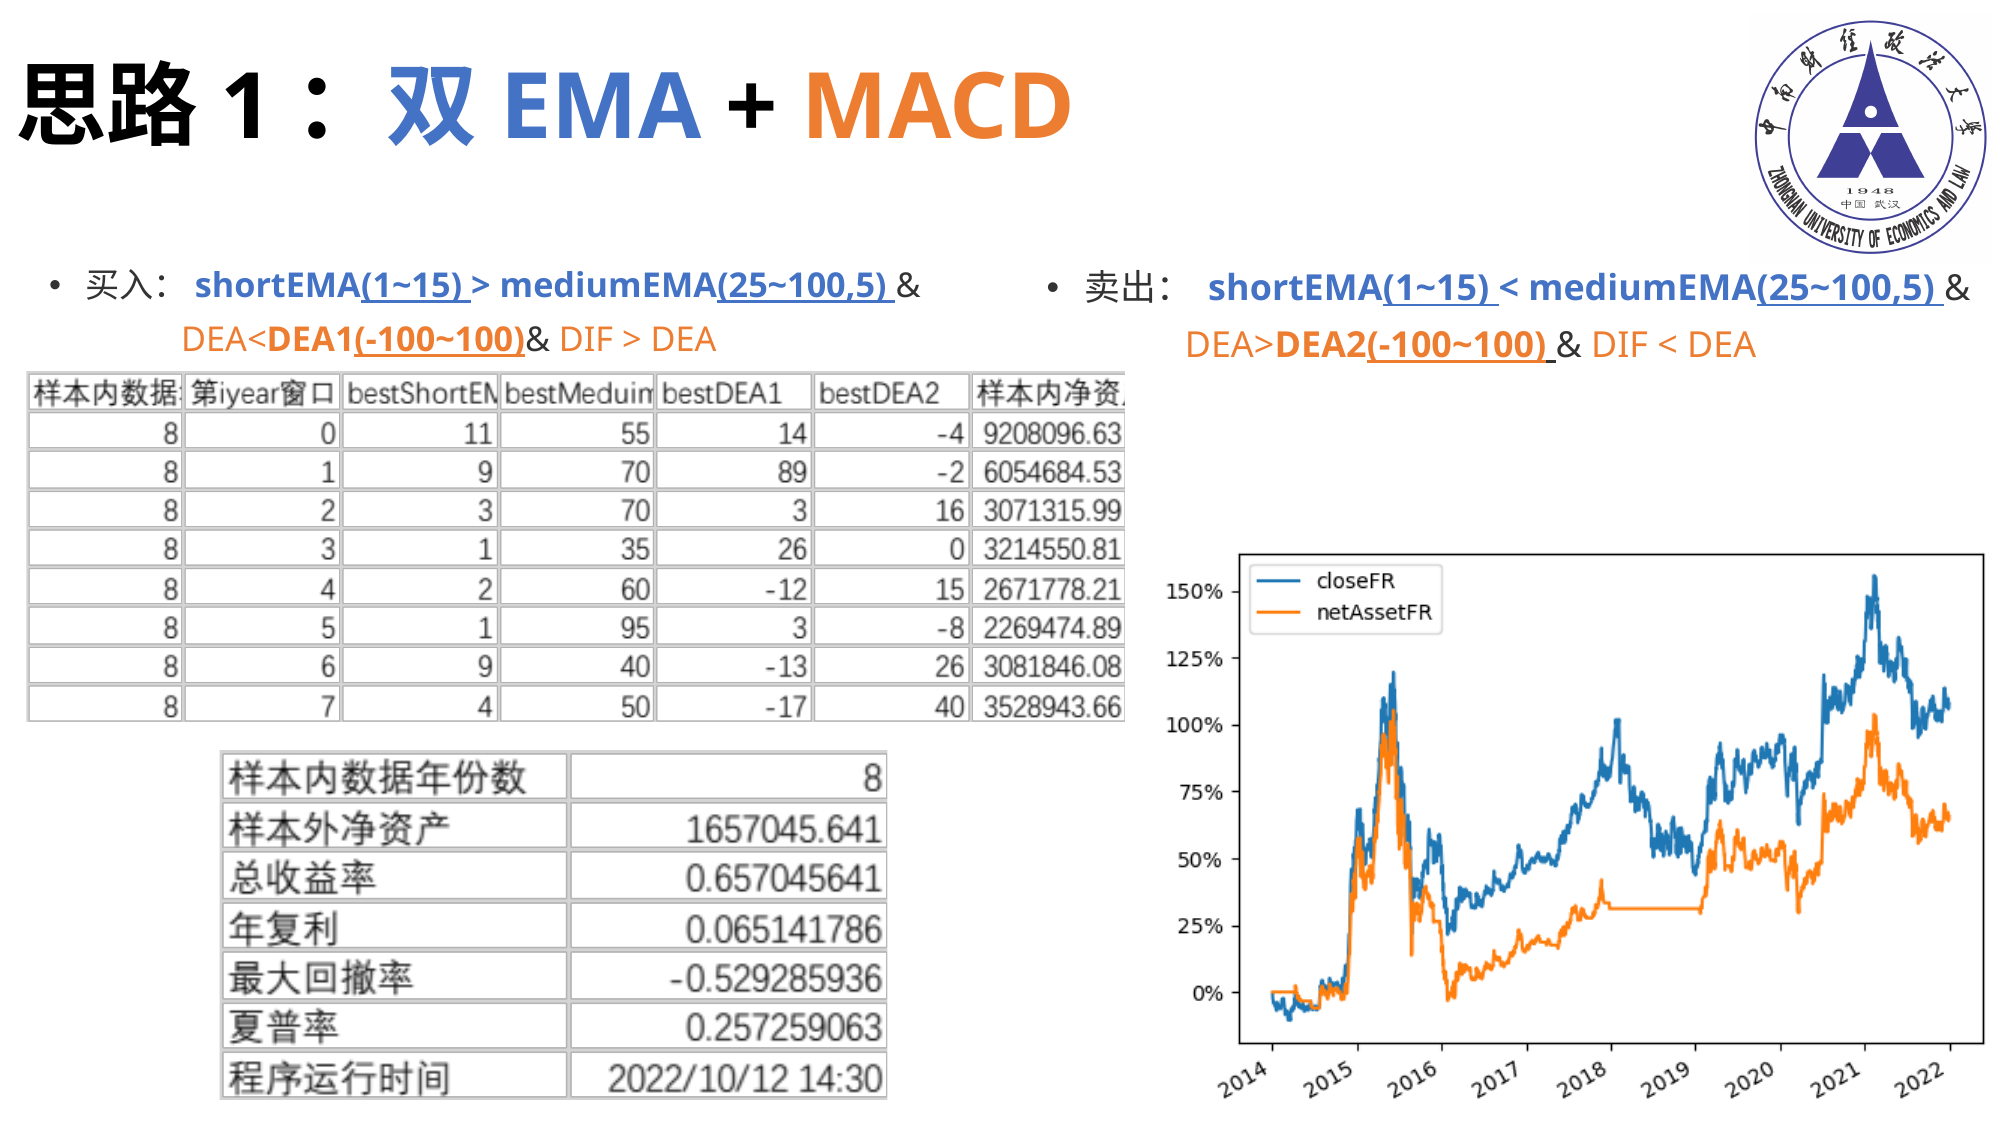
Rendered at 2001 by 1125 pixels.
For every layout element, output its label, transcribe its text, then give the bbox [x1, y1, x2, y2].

text_box 思路1：双EMA + MACD [0, 0, 1725, 218]
picture [1749, 13, 1993, 263]
text_box 卖出： shortEMA(1~15) < mediumEMA(25~100,5) & DEA>DEA2(-100~100) & DIF < DEA [1031, 262, 2000, 394]
picture [219, 750, 888, 1100]
list 买入：shortEMA(1~15) > mediumEMA(25~100,5) & DEA<DEA1(-100~100)& DIF > DEA [34, 260, 969, 371]
picture [1151, 541, 1993, 1106]
picture [26, 371, 1125, 721]
